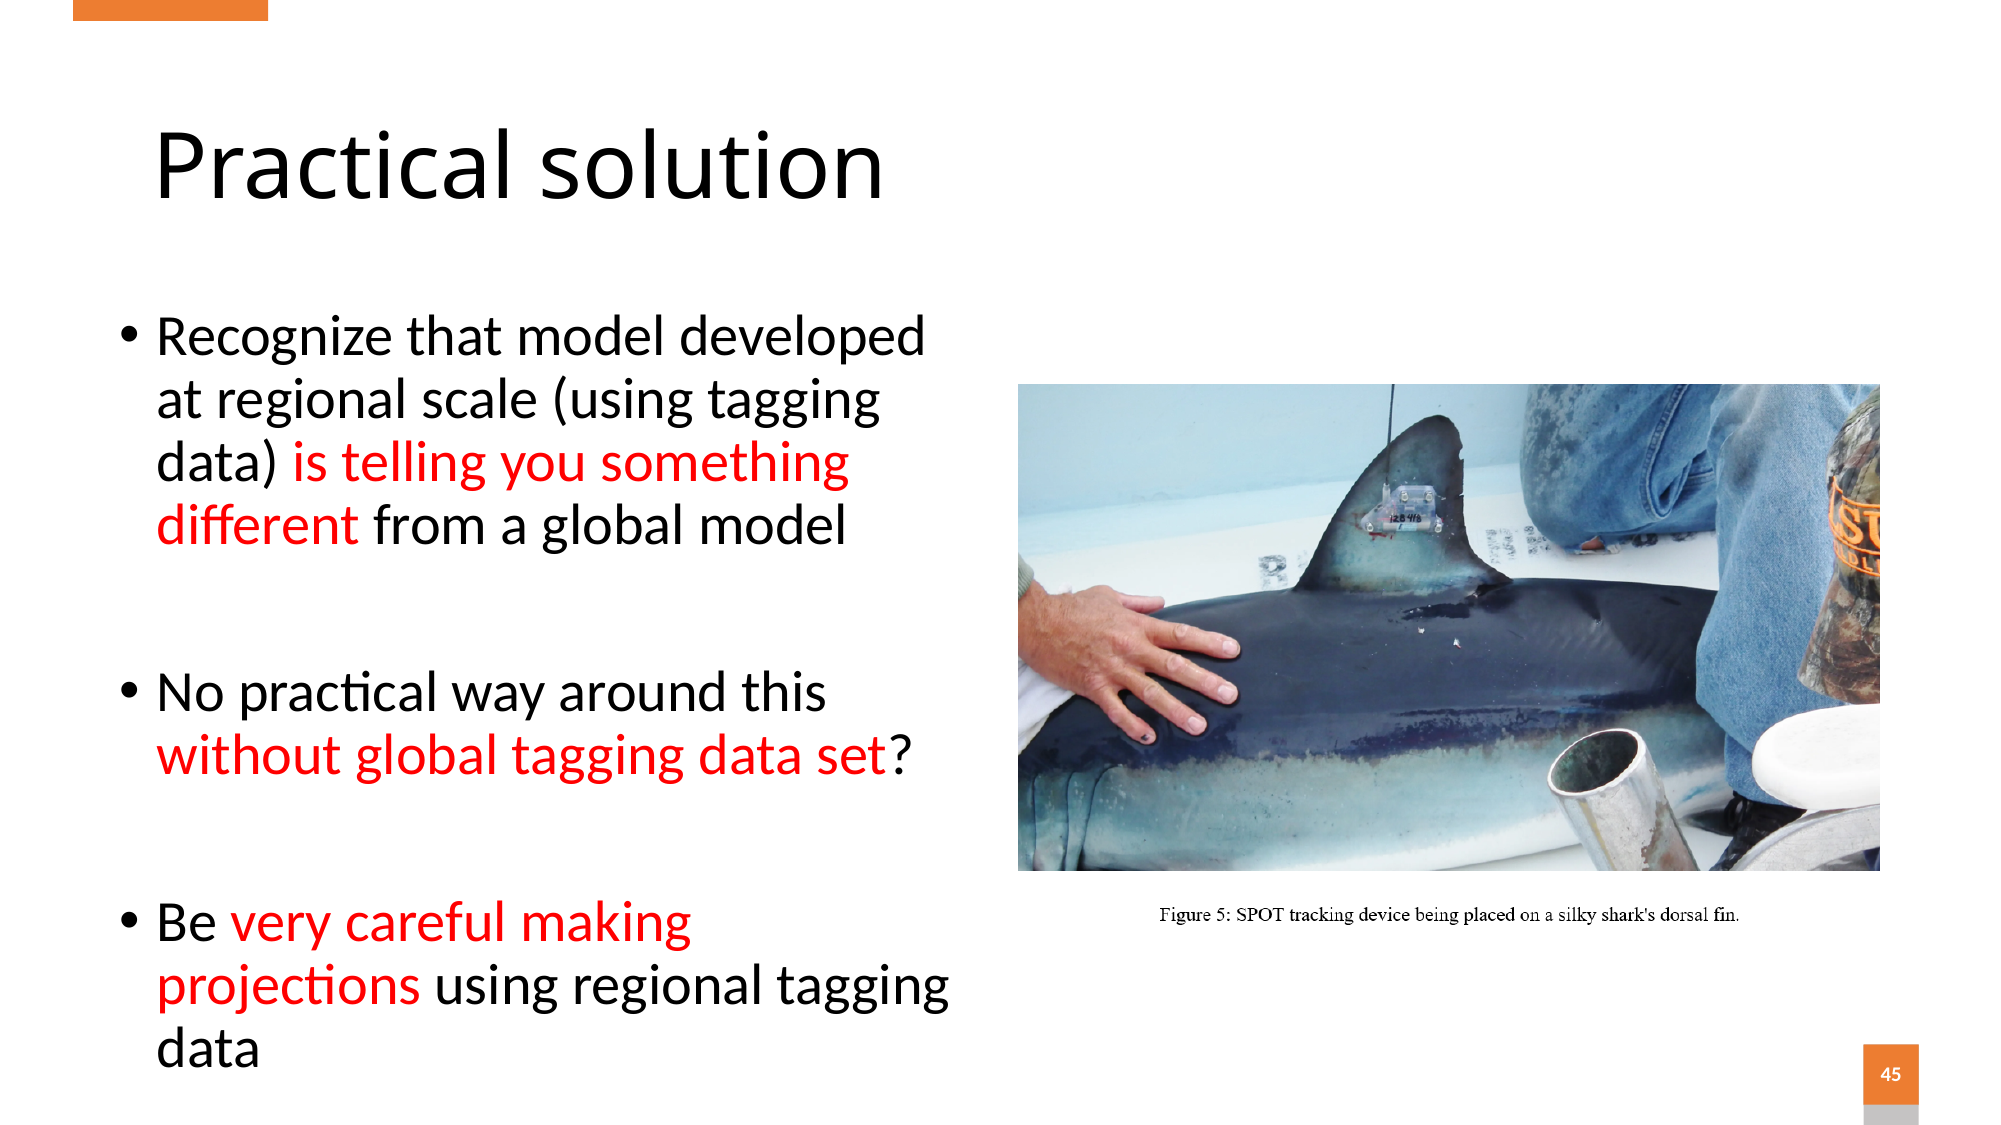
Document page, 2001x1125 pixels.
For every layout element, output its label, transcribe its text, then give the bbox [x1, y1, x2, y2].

list Recognize that model developed at regional scale (using tagging data) is telling you something different from a global model No practical way around this without global tagging data set? Be very careful making projections using regional tagging data [104, 297, 967, 1125]
title Practical solution [137, 59, 1863, 278]
picture [999, 372, 1911, 941]
